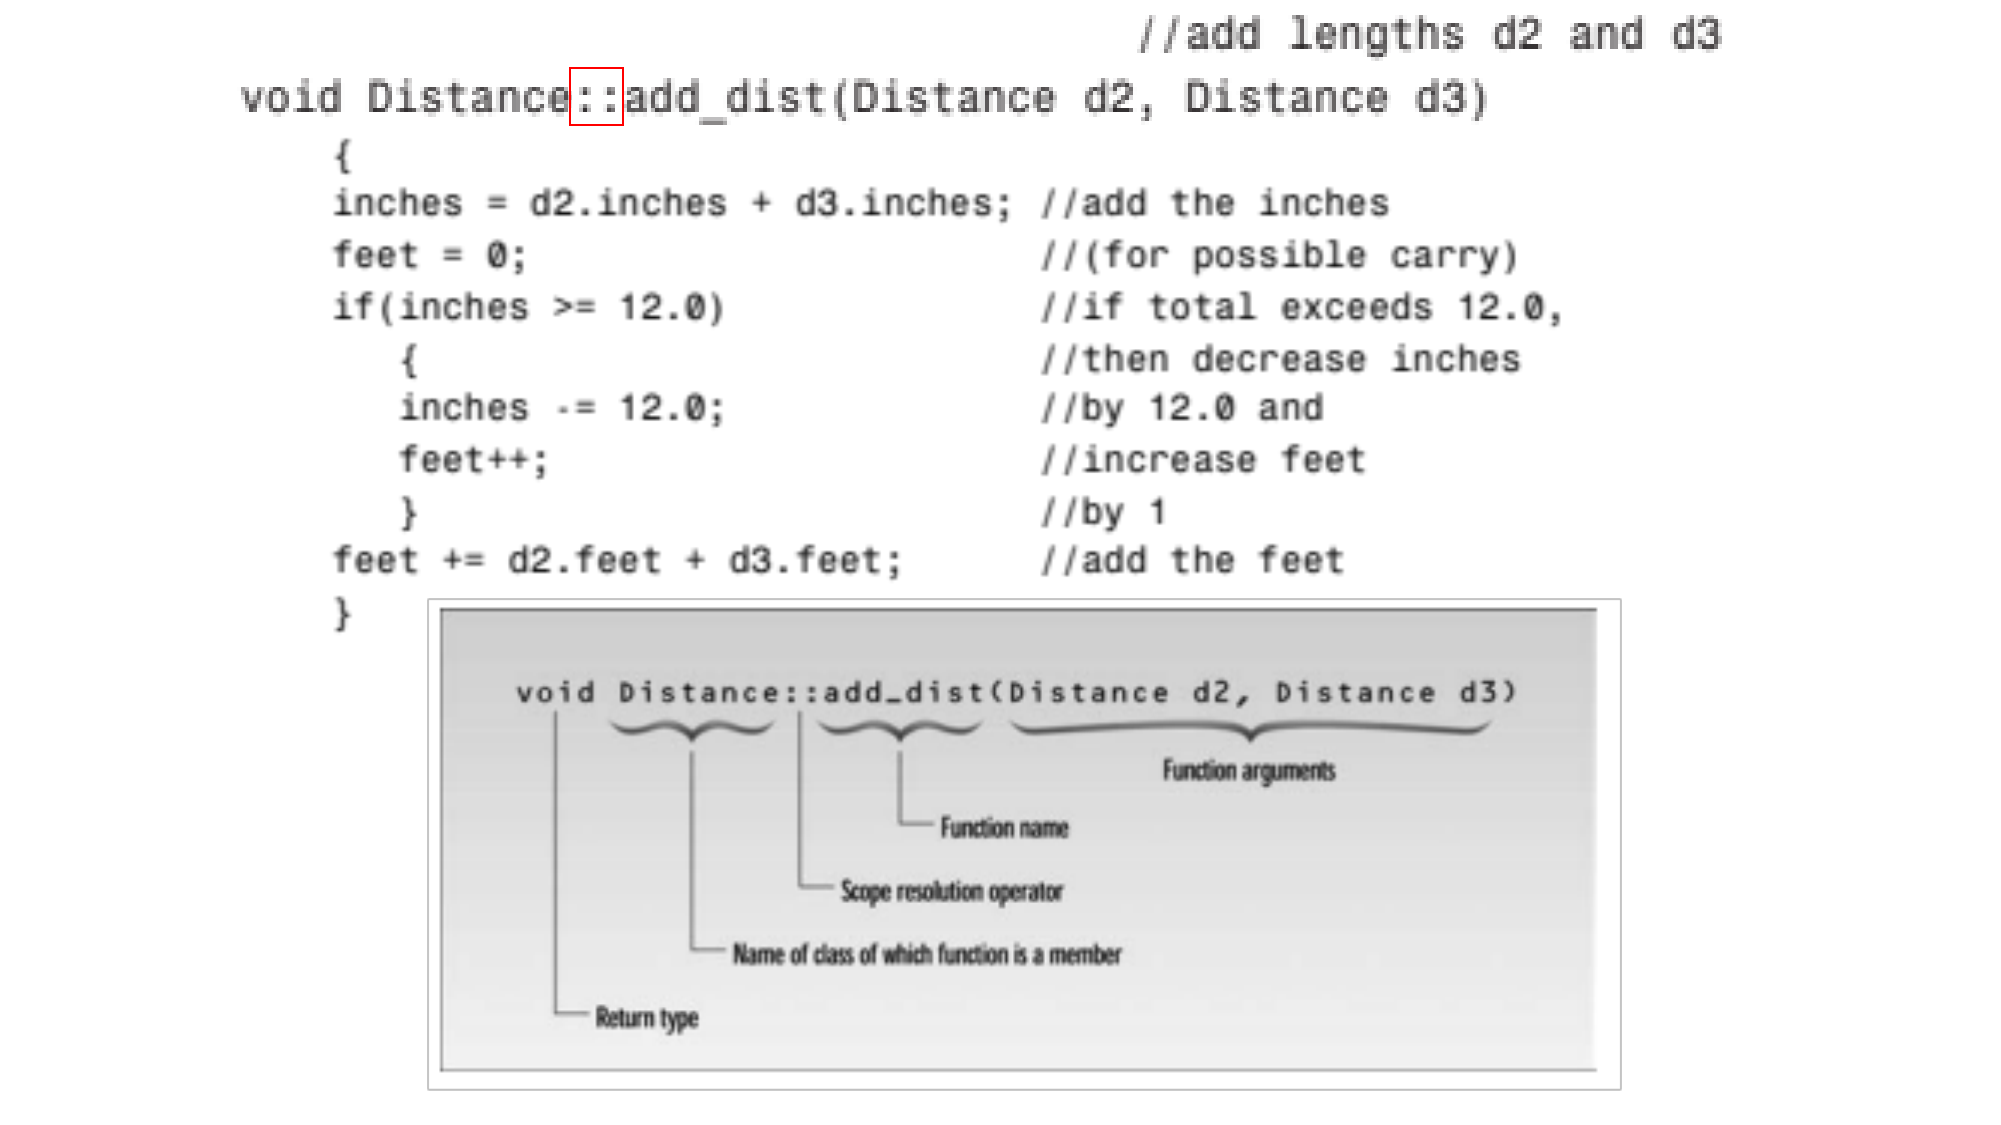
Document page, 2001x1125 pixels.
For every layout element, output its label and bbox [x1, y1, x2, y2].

picture [150, 15, 1909, 1103]
